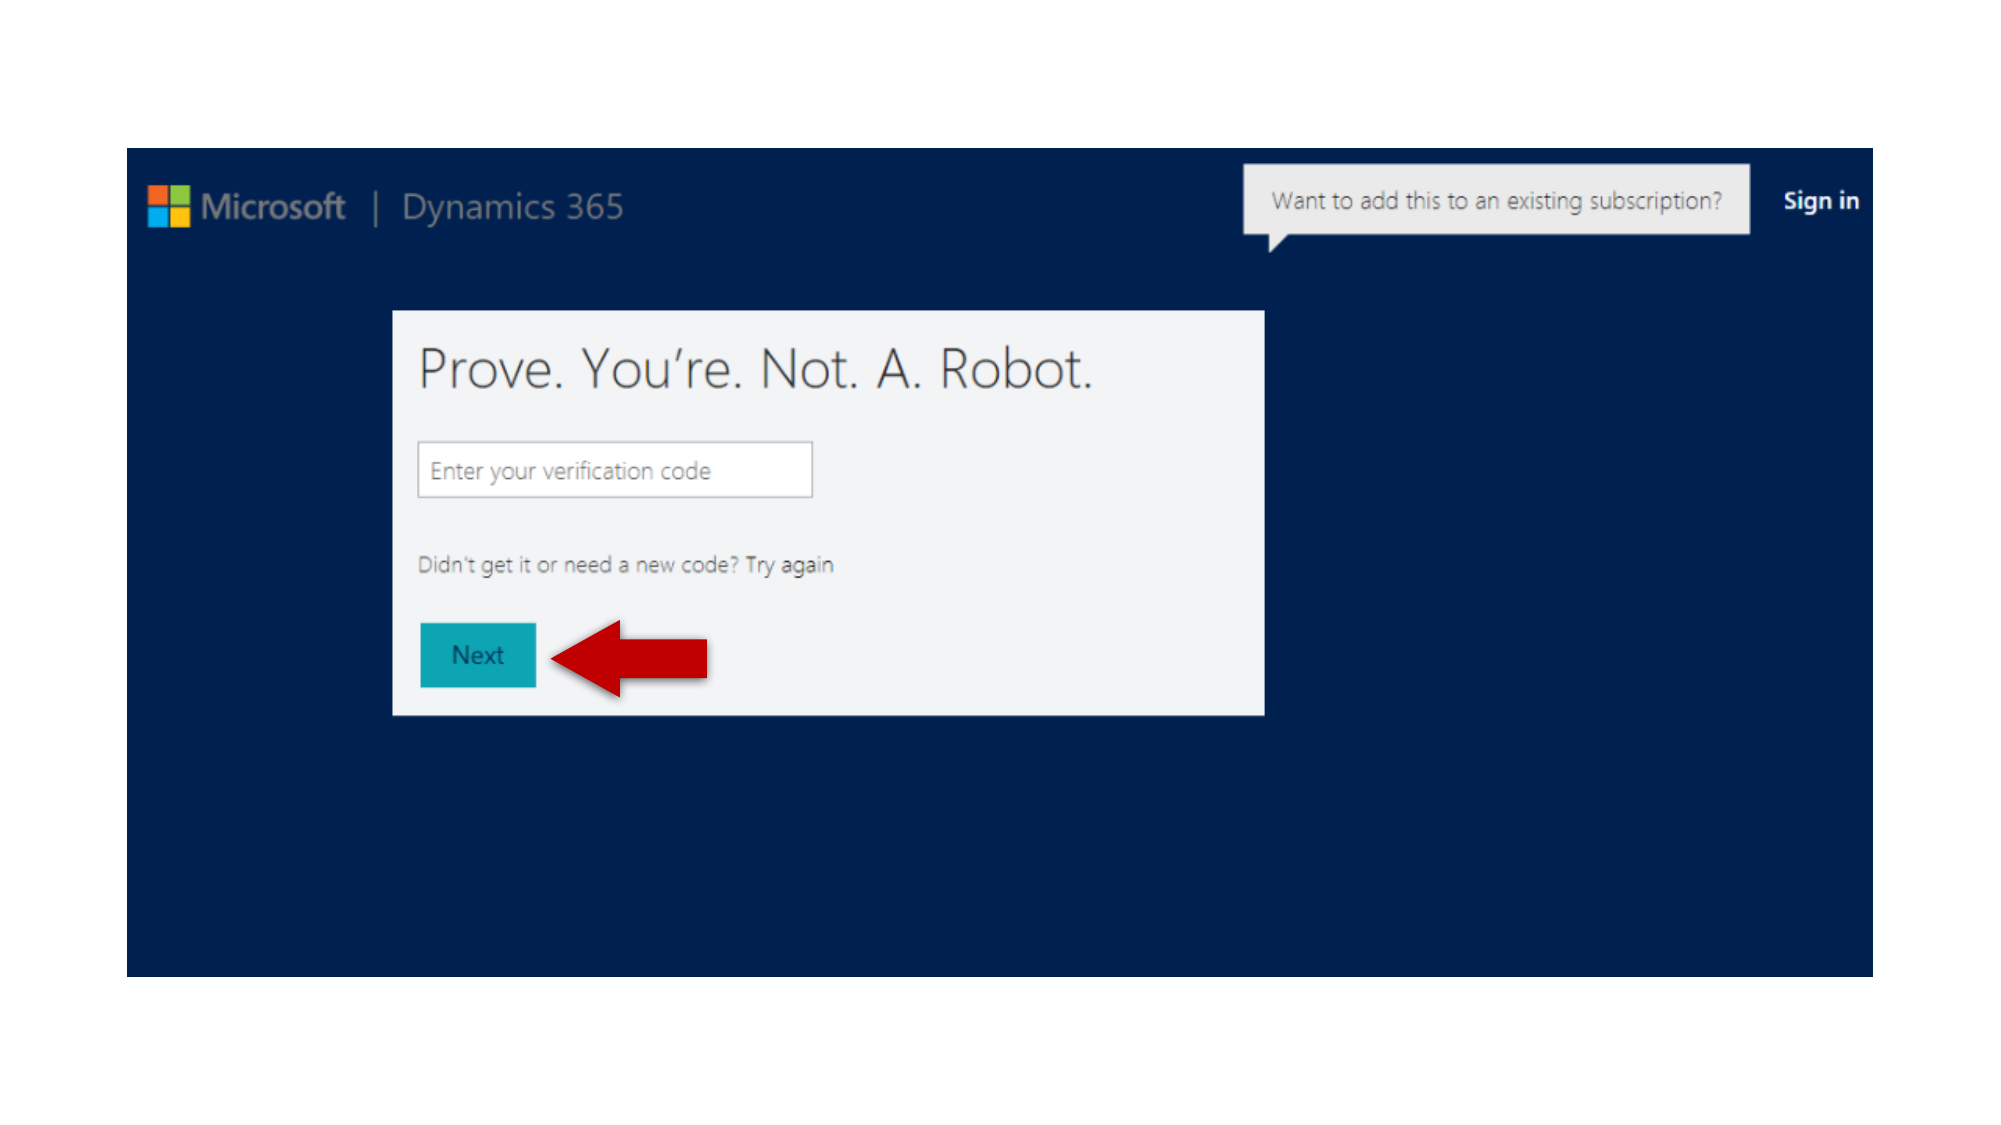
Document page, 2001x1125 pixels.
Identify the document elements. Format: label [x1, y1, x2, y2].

picture [127, 148, 1873, 977]
